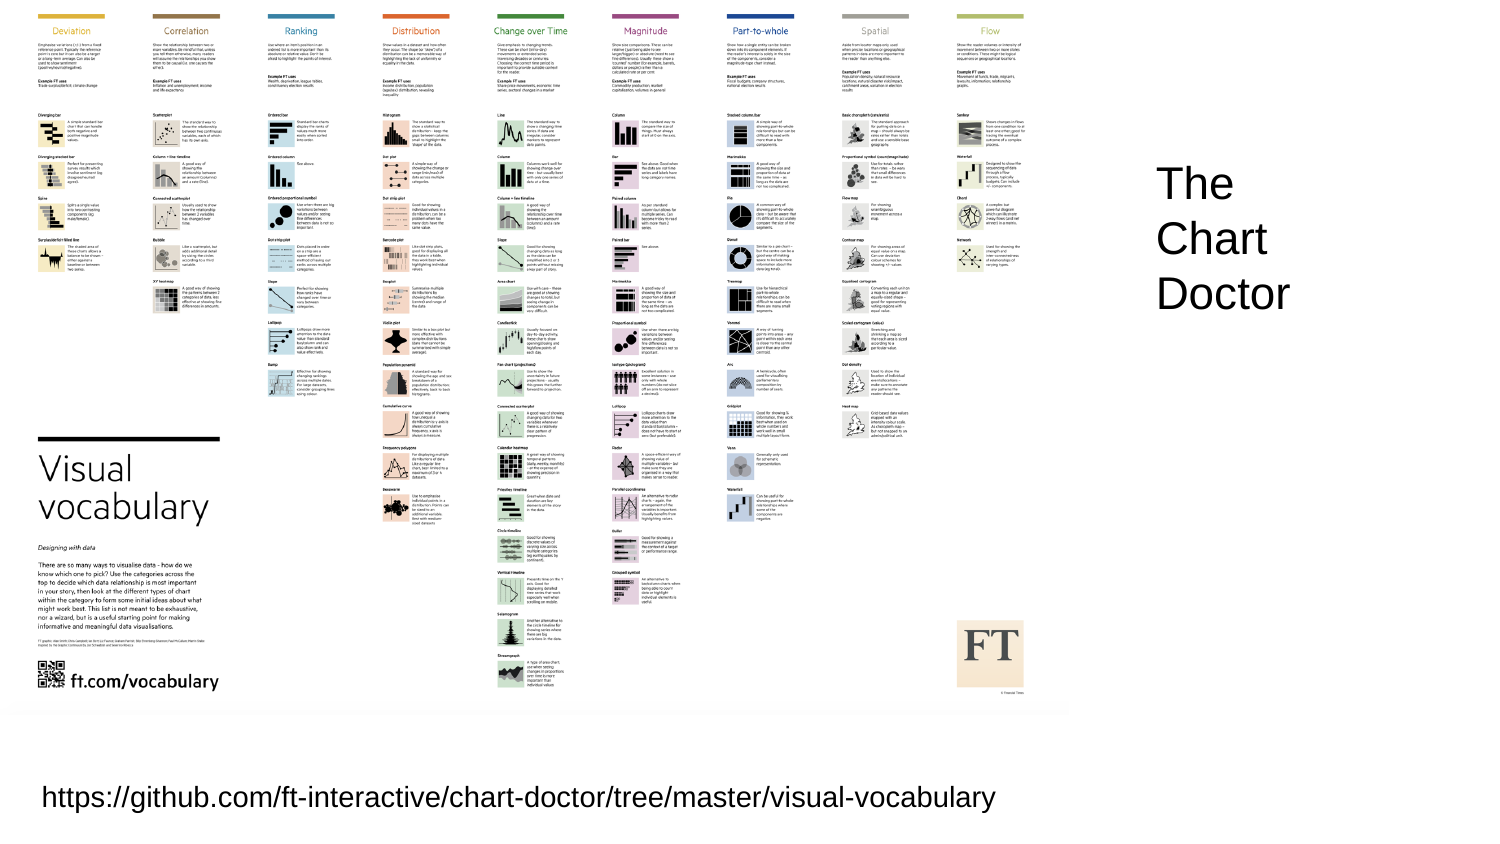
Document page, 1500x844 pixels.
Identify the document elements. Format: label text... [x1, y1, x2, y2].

picture [0, 0, 1069, 715]
text_box https://github.com/ft-interactive/chart-doctor/tree/master/visual-vocabulary [26, 763, 1069, 827]
text_box The Chart Doctor [1140, 139, 1372, 357]
